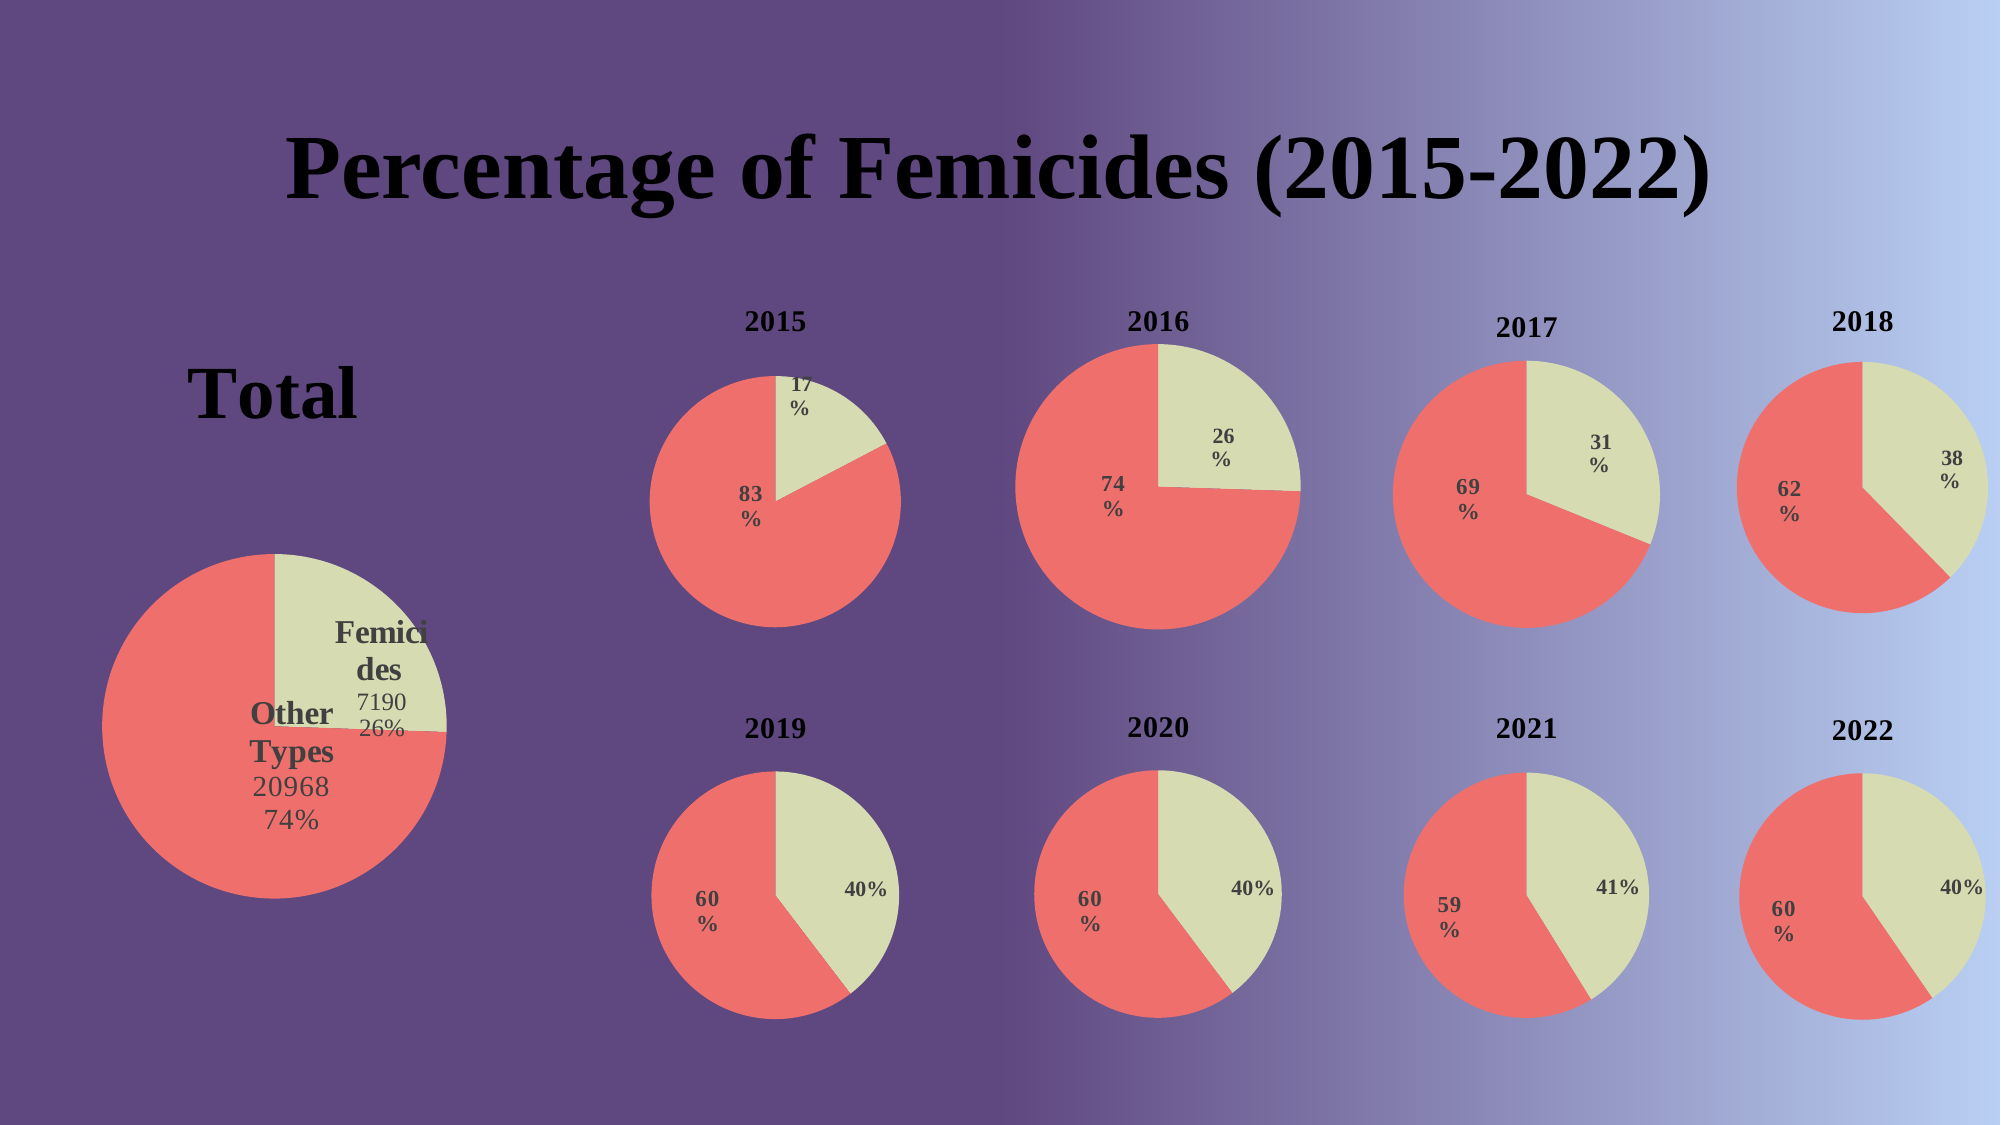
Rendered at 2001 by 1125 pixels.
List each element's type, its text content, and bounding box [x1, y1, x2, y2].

chart [973, 250, 2000, 1067]
title Percentage of Femicides (2015-2022) [137, 59, 1863, 278]
chart [0, 250, 960, 1066]
